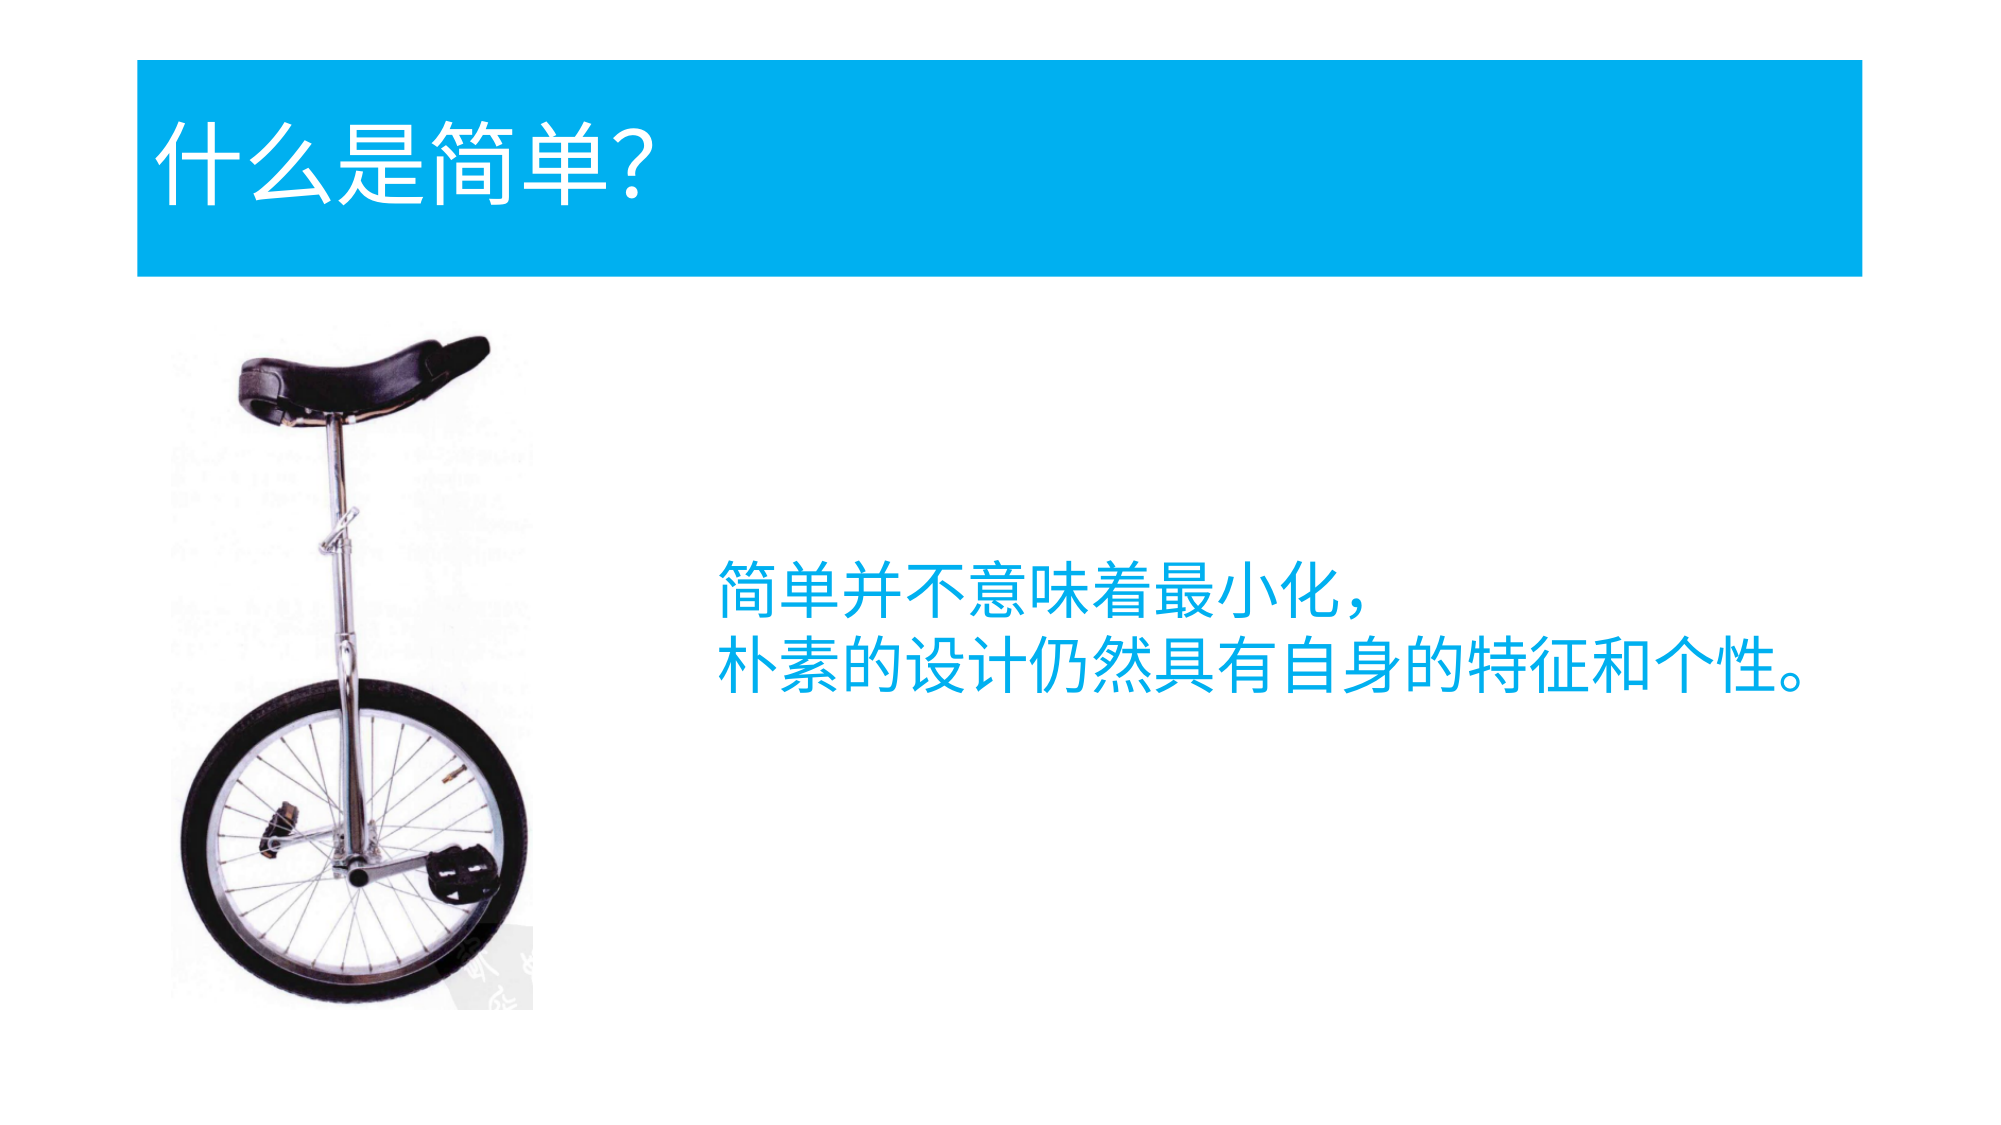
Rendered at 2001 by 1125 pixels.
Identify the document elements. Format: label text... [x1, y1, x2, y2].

text_box 简单并不意味着最小化， 朴素的设计仍然具有自身的特征和个性。 [701, 543, 1857, 708]
picture [171, 321, 533, 1010]
title 什么是简单？ [137, 59, 1863, 278]
